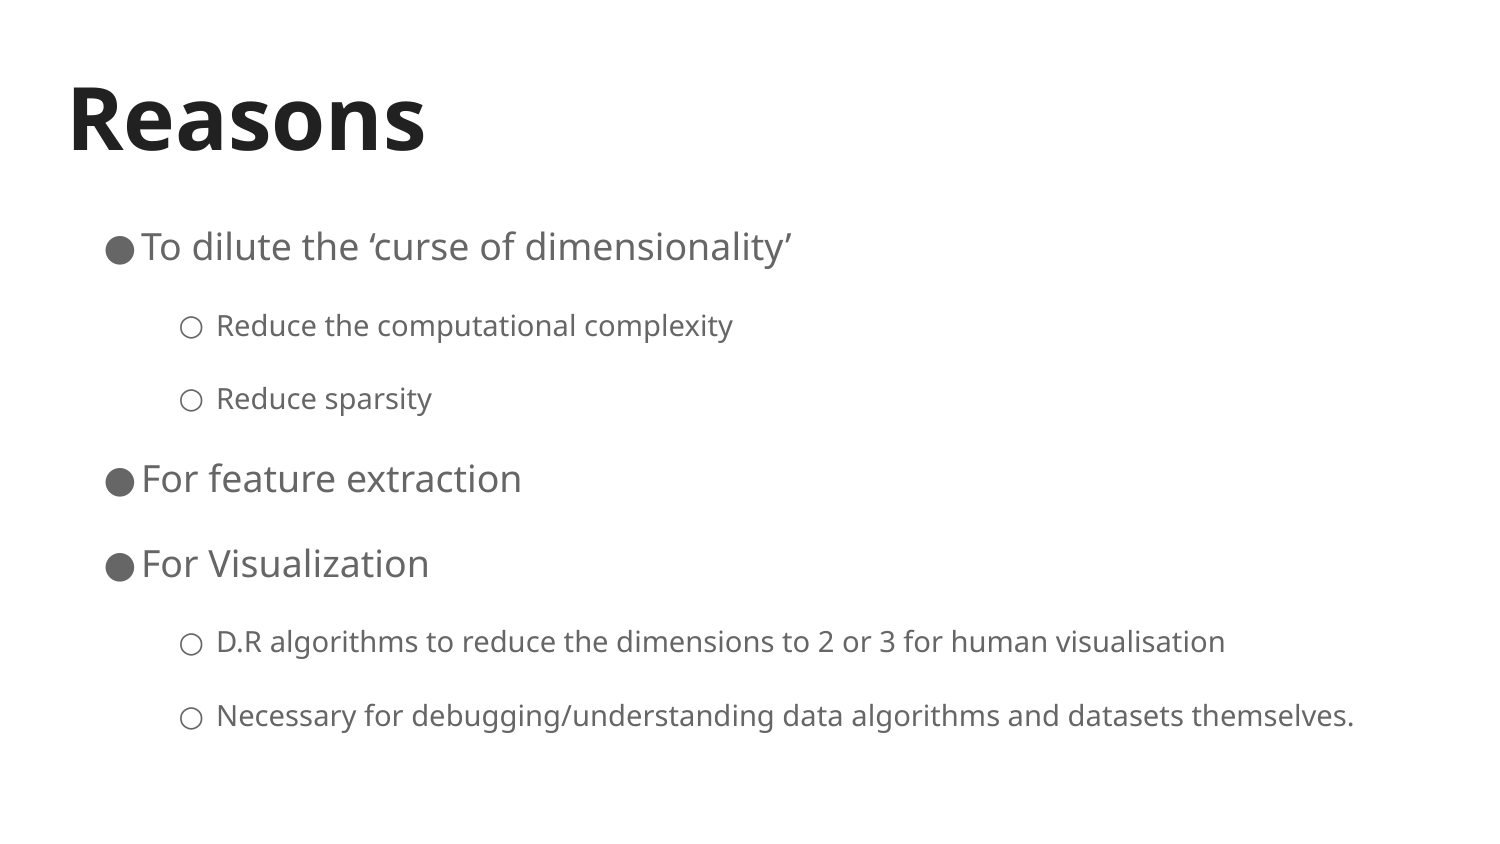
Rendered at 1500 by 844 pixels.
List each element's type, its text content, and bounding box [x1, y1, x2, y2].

list To dilute the ‘curse of dimensionality’ Reduce the computational complexity Reduce sparsity For feature extraction For Visualization D.R algorithms to reduce the dimensions to 2 or 3 for human visualisation Necessary for debugging/understanding data algorithms and datasets themselves. [51, 201, 1449, 750]
title Reasons [51, 48, 1449, 180]
